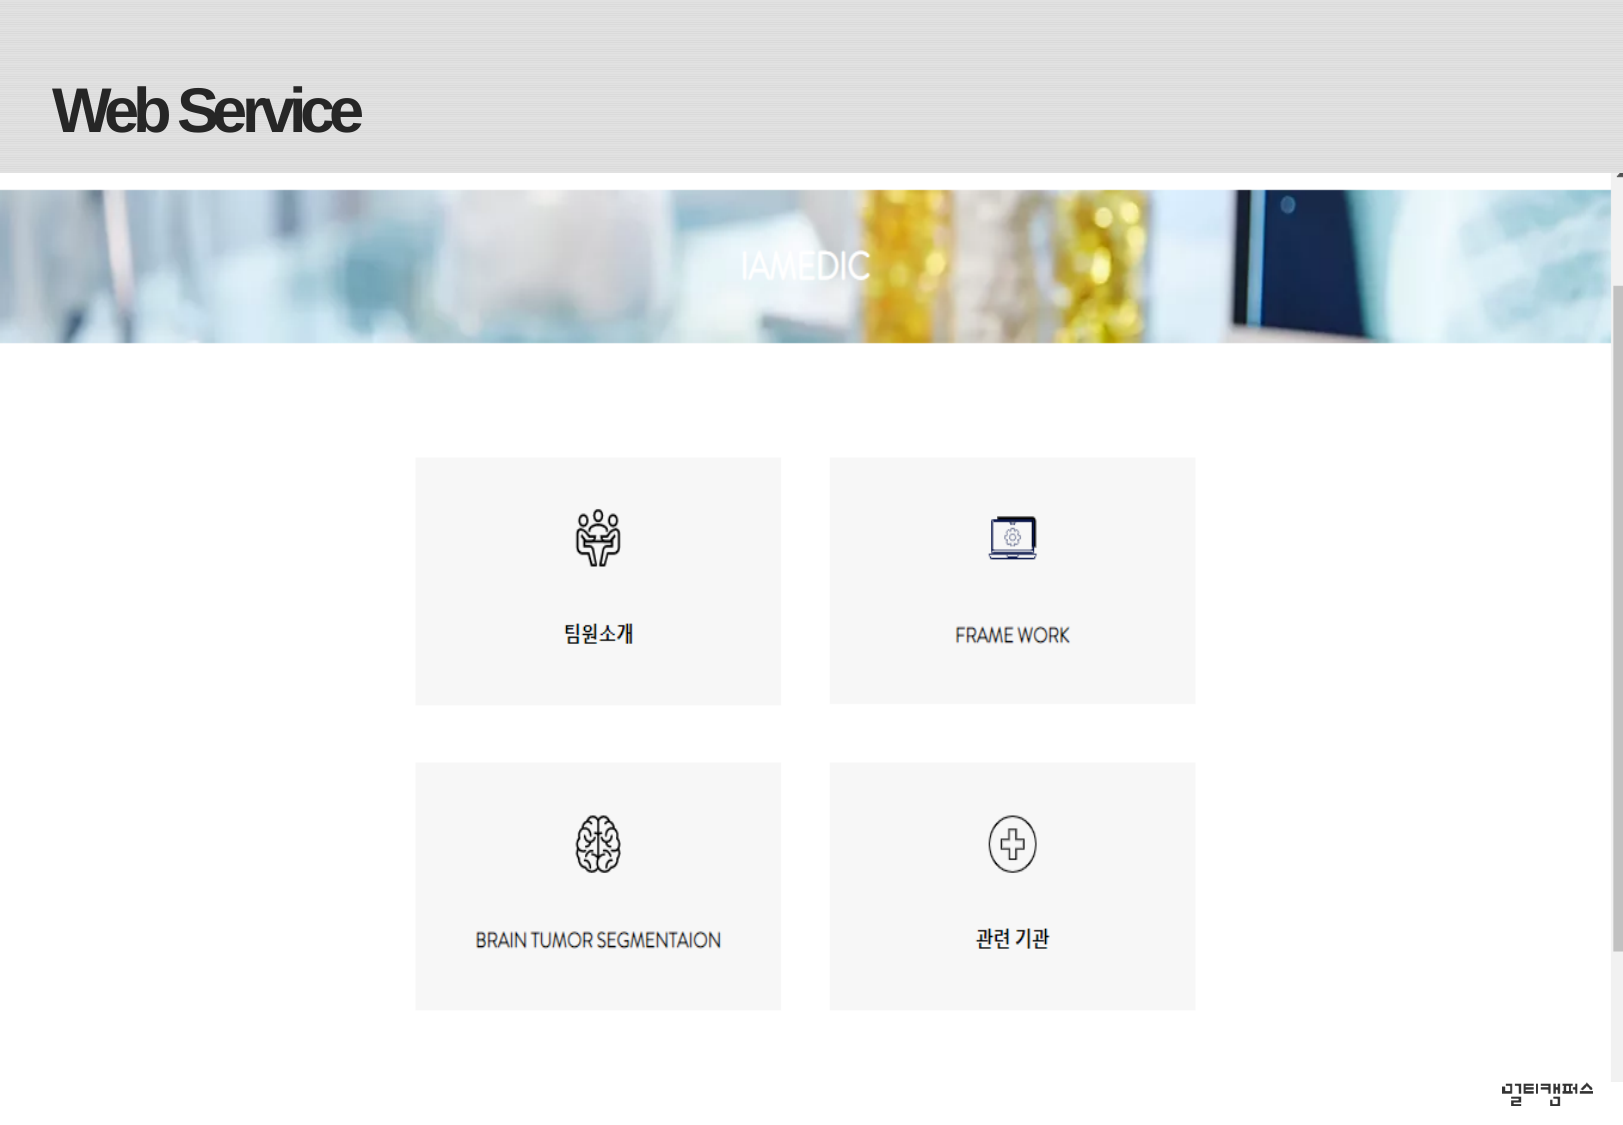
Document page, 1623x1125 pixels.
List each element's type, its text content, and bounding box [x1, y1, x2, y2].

picture [0, 0, 1623, 1125]
title Web Service [43, 61, 1313, 154]
